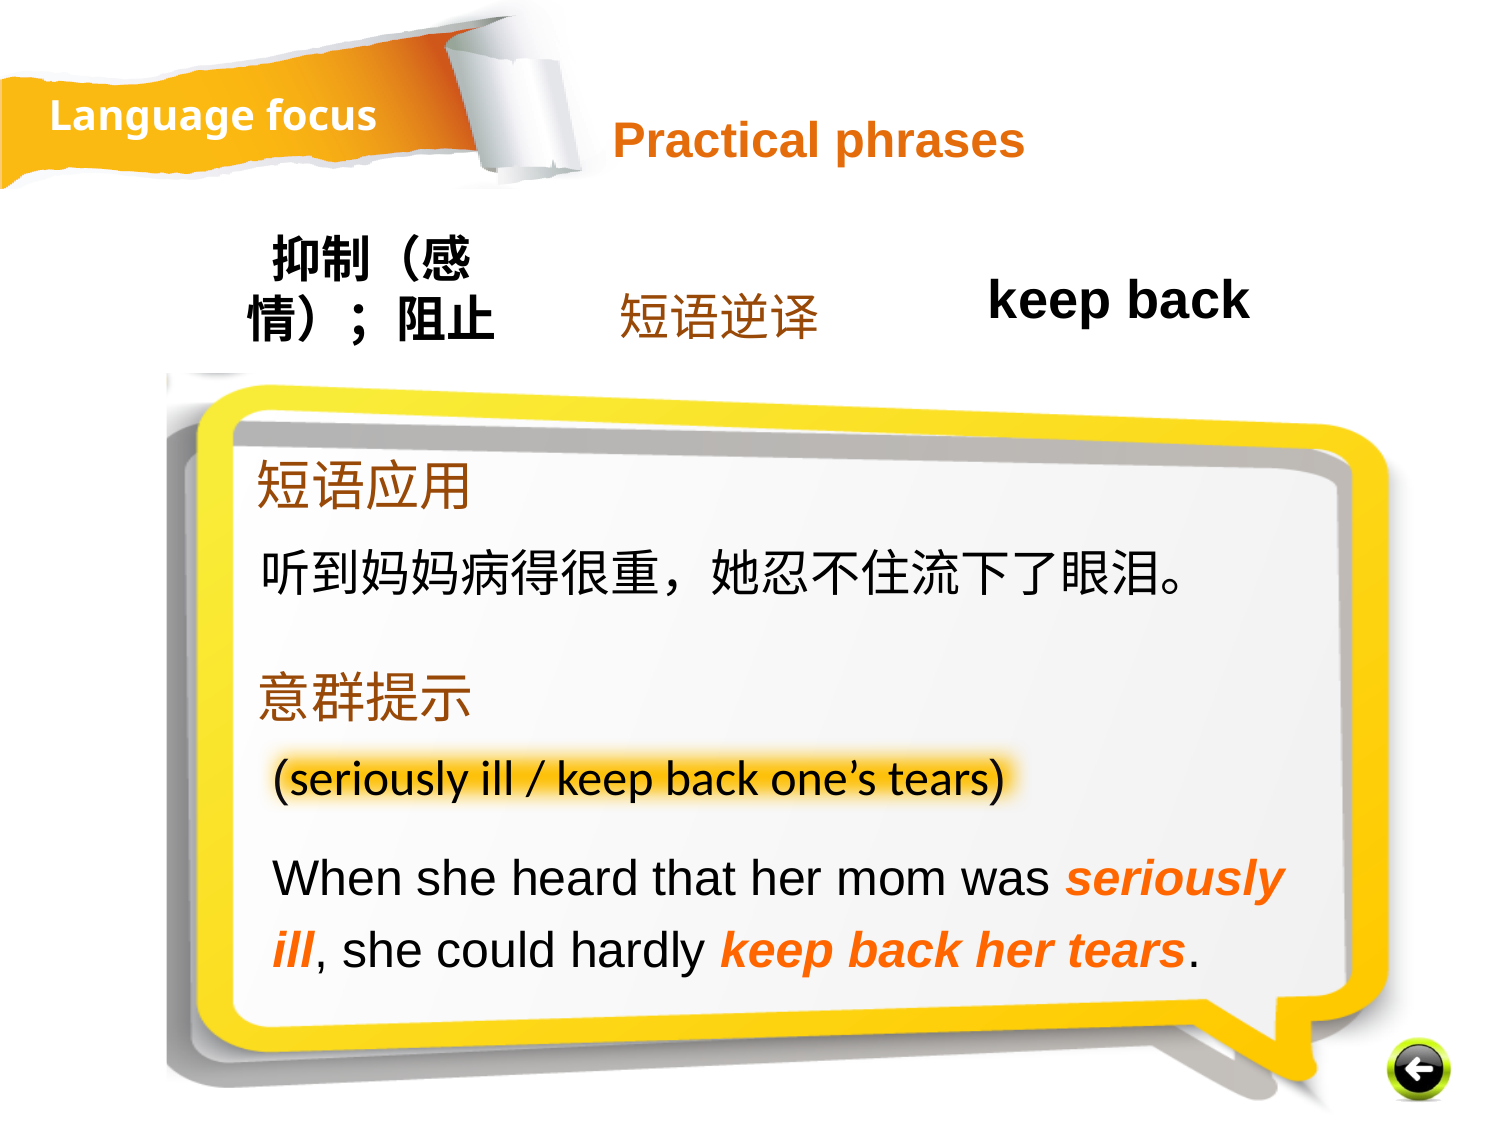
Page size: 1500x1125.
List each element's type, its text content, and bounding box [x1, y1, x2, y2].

picture [0, 0, 621, 190]
text_box keep back [827, 257, 1412, 337]
text_box 抑制（感情）；阻止 [183, 219, 561, 355]
picture [166, 372, 1454, 1116]
text_box 短语逆译 [604, 277, 876, 353]
text_box Practical phrases [625, 99, 1159, 175]
